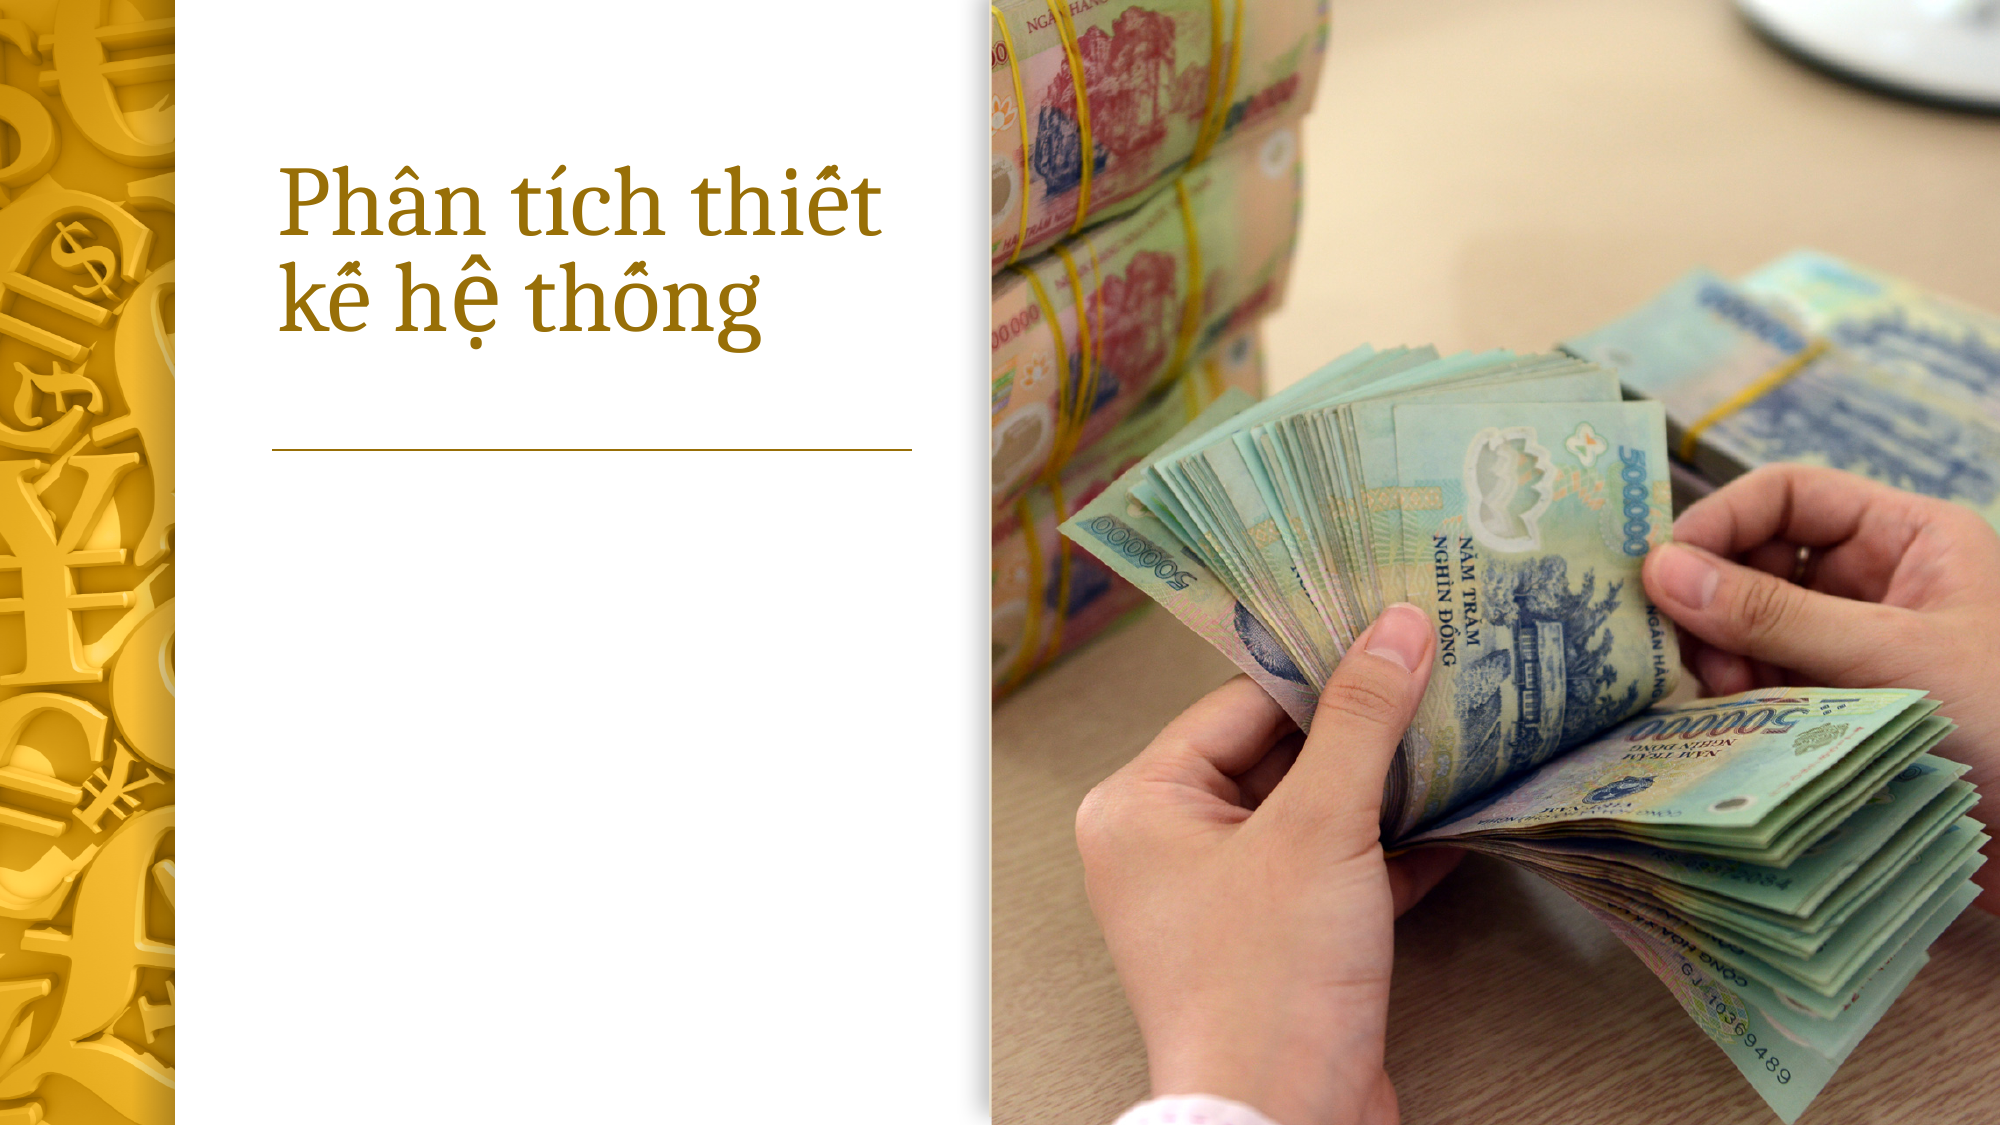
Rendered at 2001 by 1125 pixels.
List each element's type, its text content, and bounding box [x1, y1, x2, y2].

picture [988, 0, 2000, 1125]
title Phân tích thiết kế hệ thống [262, 42, 963, 358]
picture [0, 0, 175, 1125]
